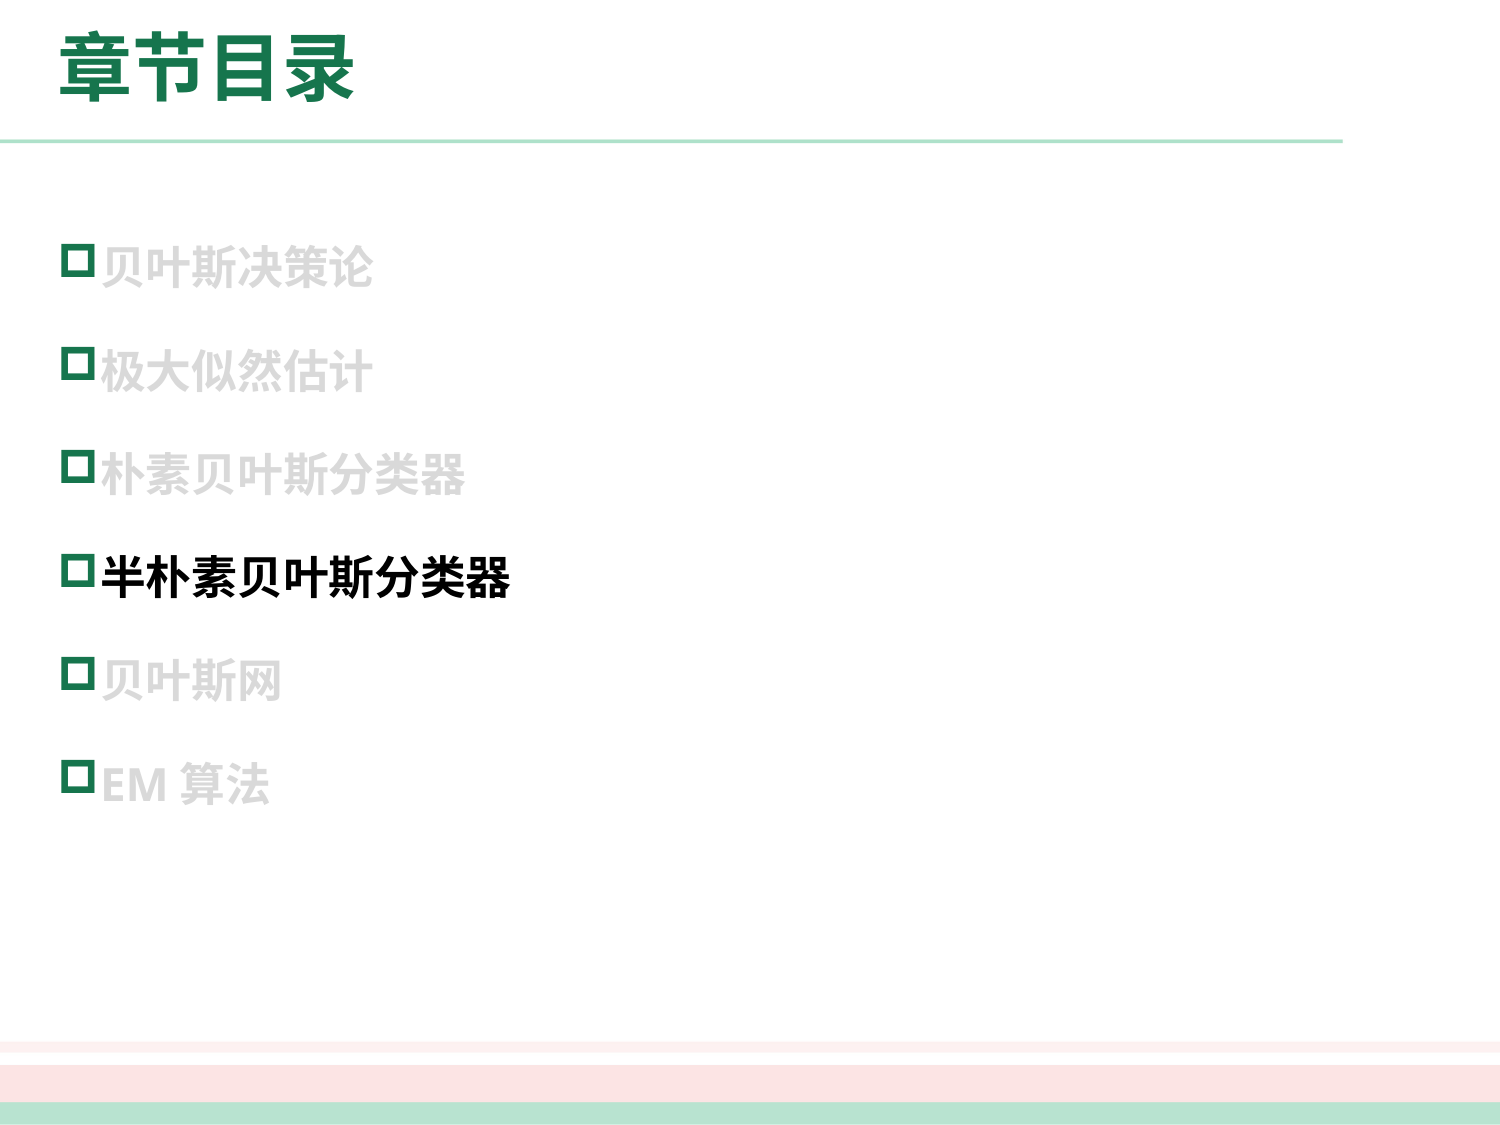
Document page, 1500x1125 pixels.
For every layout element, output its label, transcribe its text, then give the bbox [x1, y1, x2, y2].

title 章节目录 [42, 7, 1337, 135]
list 贝叶斯决策论 极大似然估计 朴素贝叶斯分类器 半朴素贝叶斯分类器 贝叶斯网 EM算法 [42, 203, 1457, 811]
picture [0, 0, 1500, 1125]
